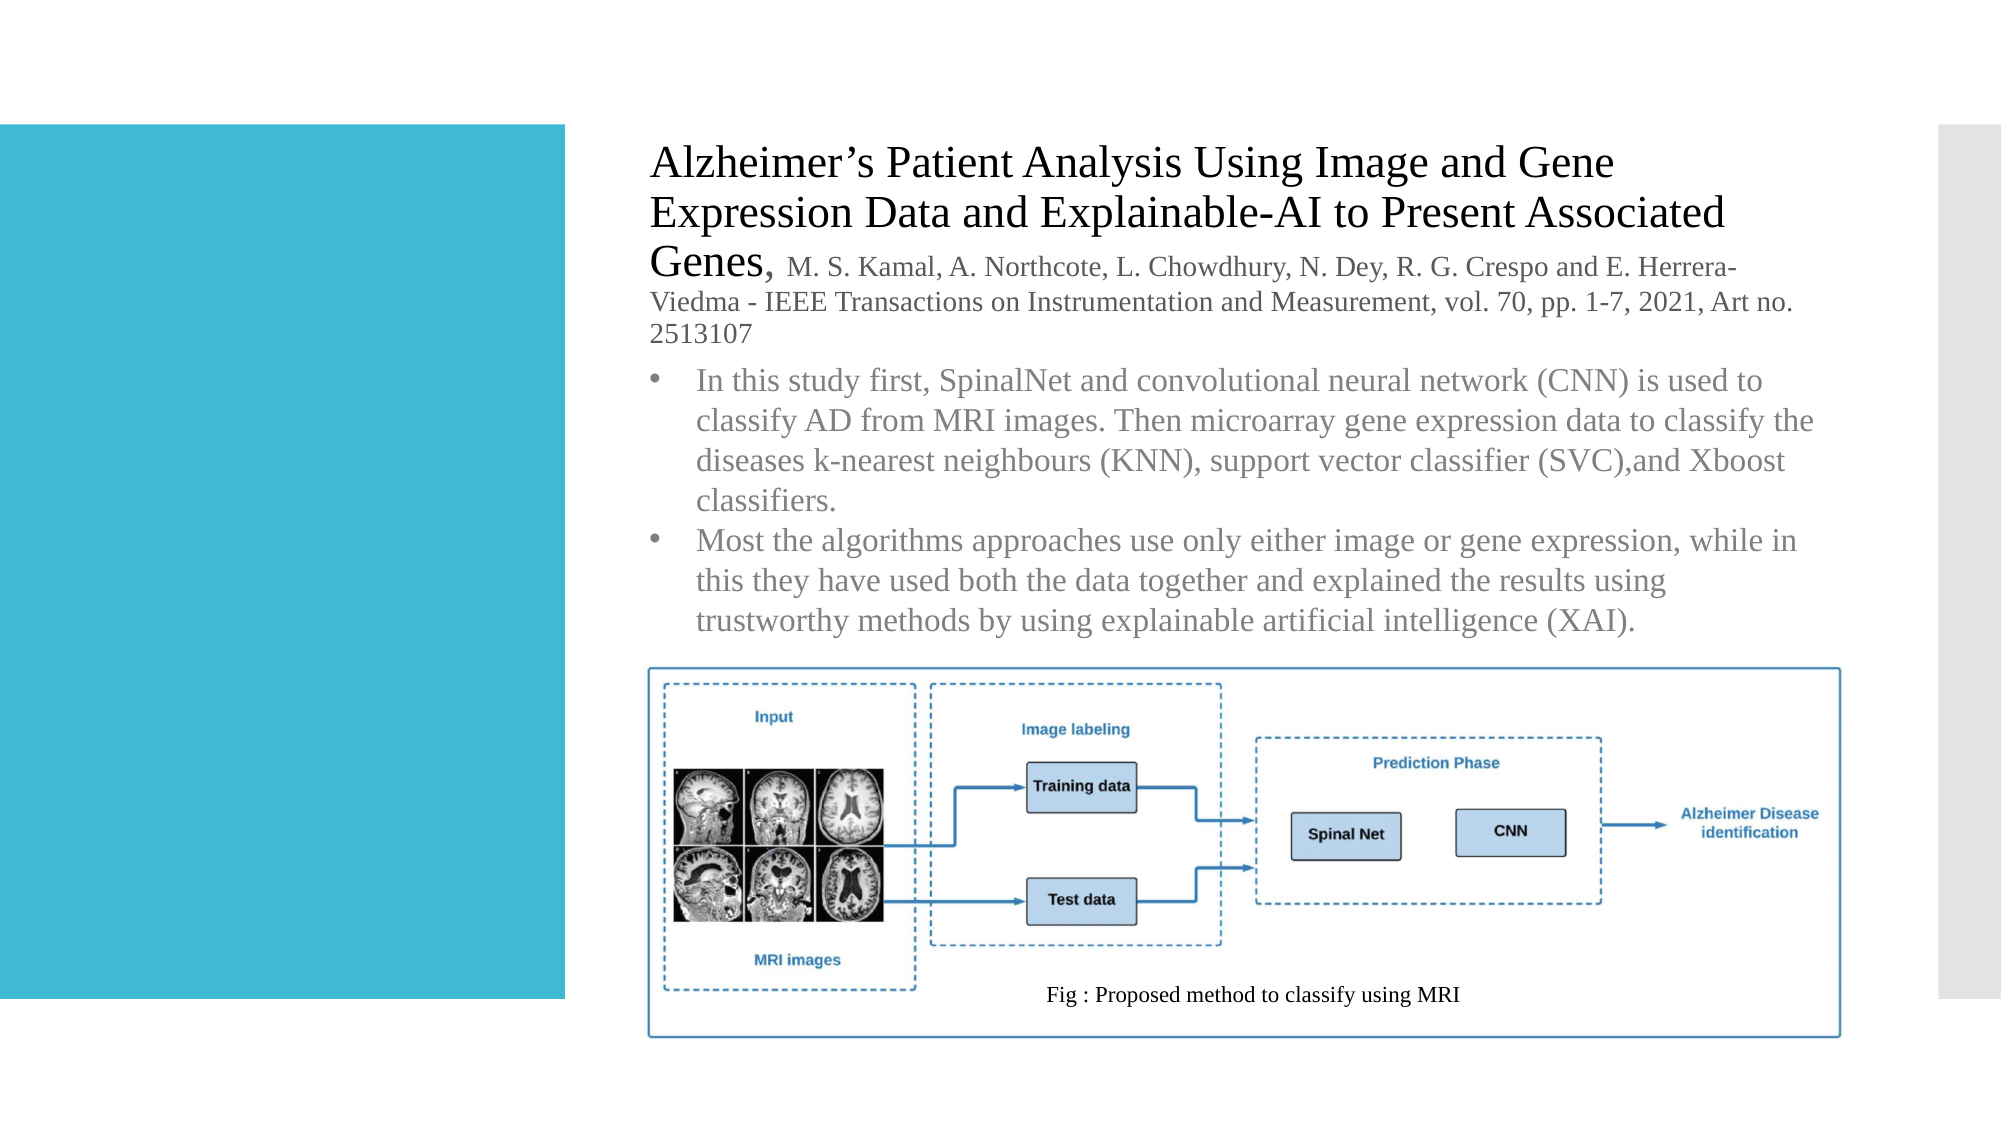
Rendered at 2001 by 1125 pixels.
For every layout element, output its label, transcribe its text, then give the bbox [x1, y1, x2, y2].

text_box In this study first, SpinalNet and convolutional neural network (CNN) is used to classify AD from MRI images. Then microarray gene expression data to classify the diseases k-nearest neighbours (KNN), support vector classifier (SVC),and Xboost classifiers. Most the algorithms approaches use only either image or gene expression, while in this they have used both the data together and explained the results using trustworthy methods by using explainable artificial intelligence (XAI). [634, 350, 1835, 631]
list Alzheimer’s Patient Analysis Using Image and Gene Expression Data and Explainable-AI to Present Associated Genes, M. S. Kamal, A. Northcote, L. Chowdhury, N. Dey, R. G. Crespo and E. Herrera-Viedma - IEEE Transactions on Instrumentation and Measurement, vol. 70, pp. 1-7, 2021, Art no. 2513107 [634, 130, 1835, 342]
picture [614, 631, 1890, 1081]
